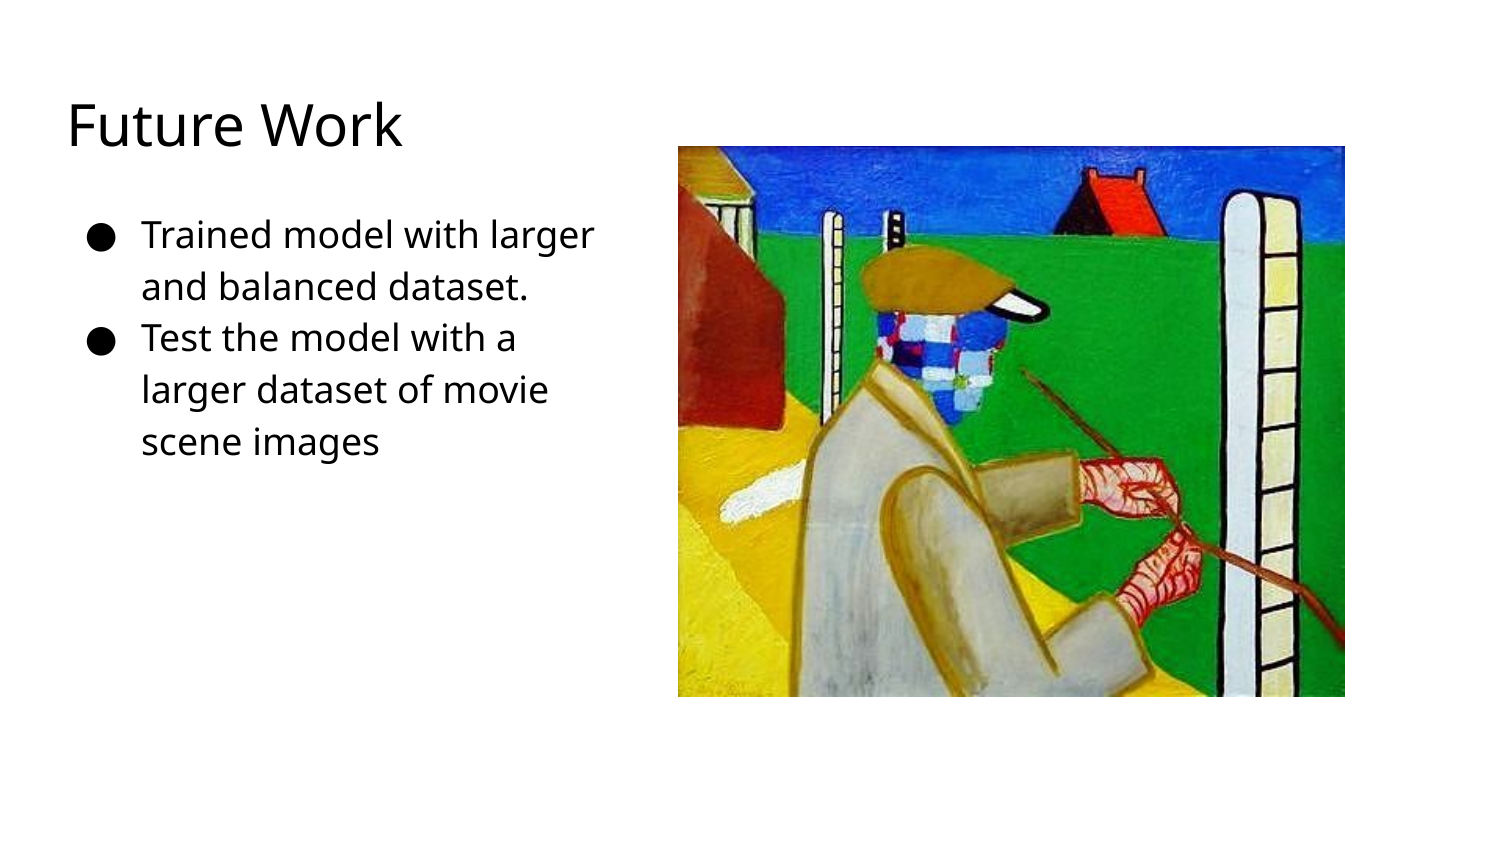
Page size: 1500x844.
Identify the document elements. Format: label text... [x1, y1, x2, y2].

list Trained model with larger and balanced dataset. Test the model with a larger dataset of movie scene images [51, 189, 631, 750]
title Future Work [51, 72, 1449, 167]
picture [678, 146, 1345, 698]
